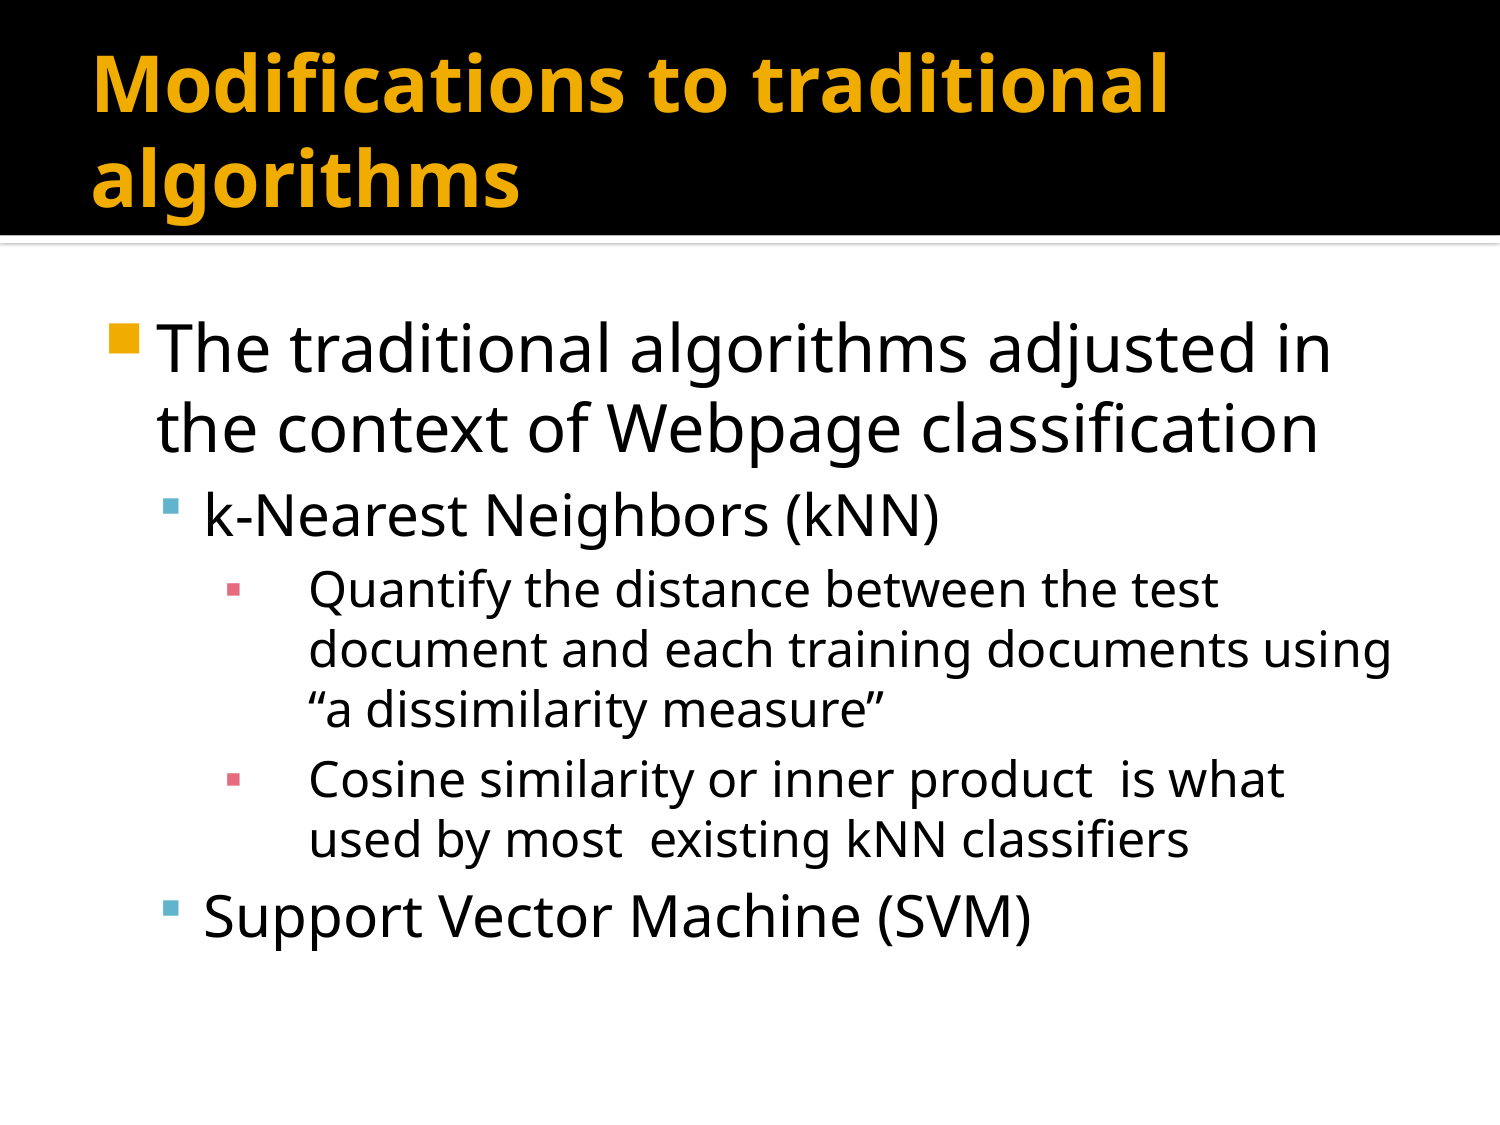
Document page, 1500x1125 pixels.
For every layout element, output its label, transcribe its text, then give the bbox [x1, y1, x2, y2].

list The traditional algorithms adjusted in the context of Webpage classification k-Nearest Neighbors (kNN) Quantify the distance between the test document and each training documents using “a dissimilarity measure” Cosine similarity or inner product is what used by most existing kNN classifiers Support Vector Machine (SVM) [75, 291, 1425, 1050]
title Modifications to traditional algorithms [75, 25, 1425, 231]
